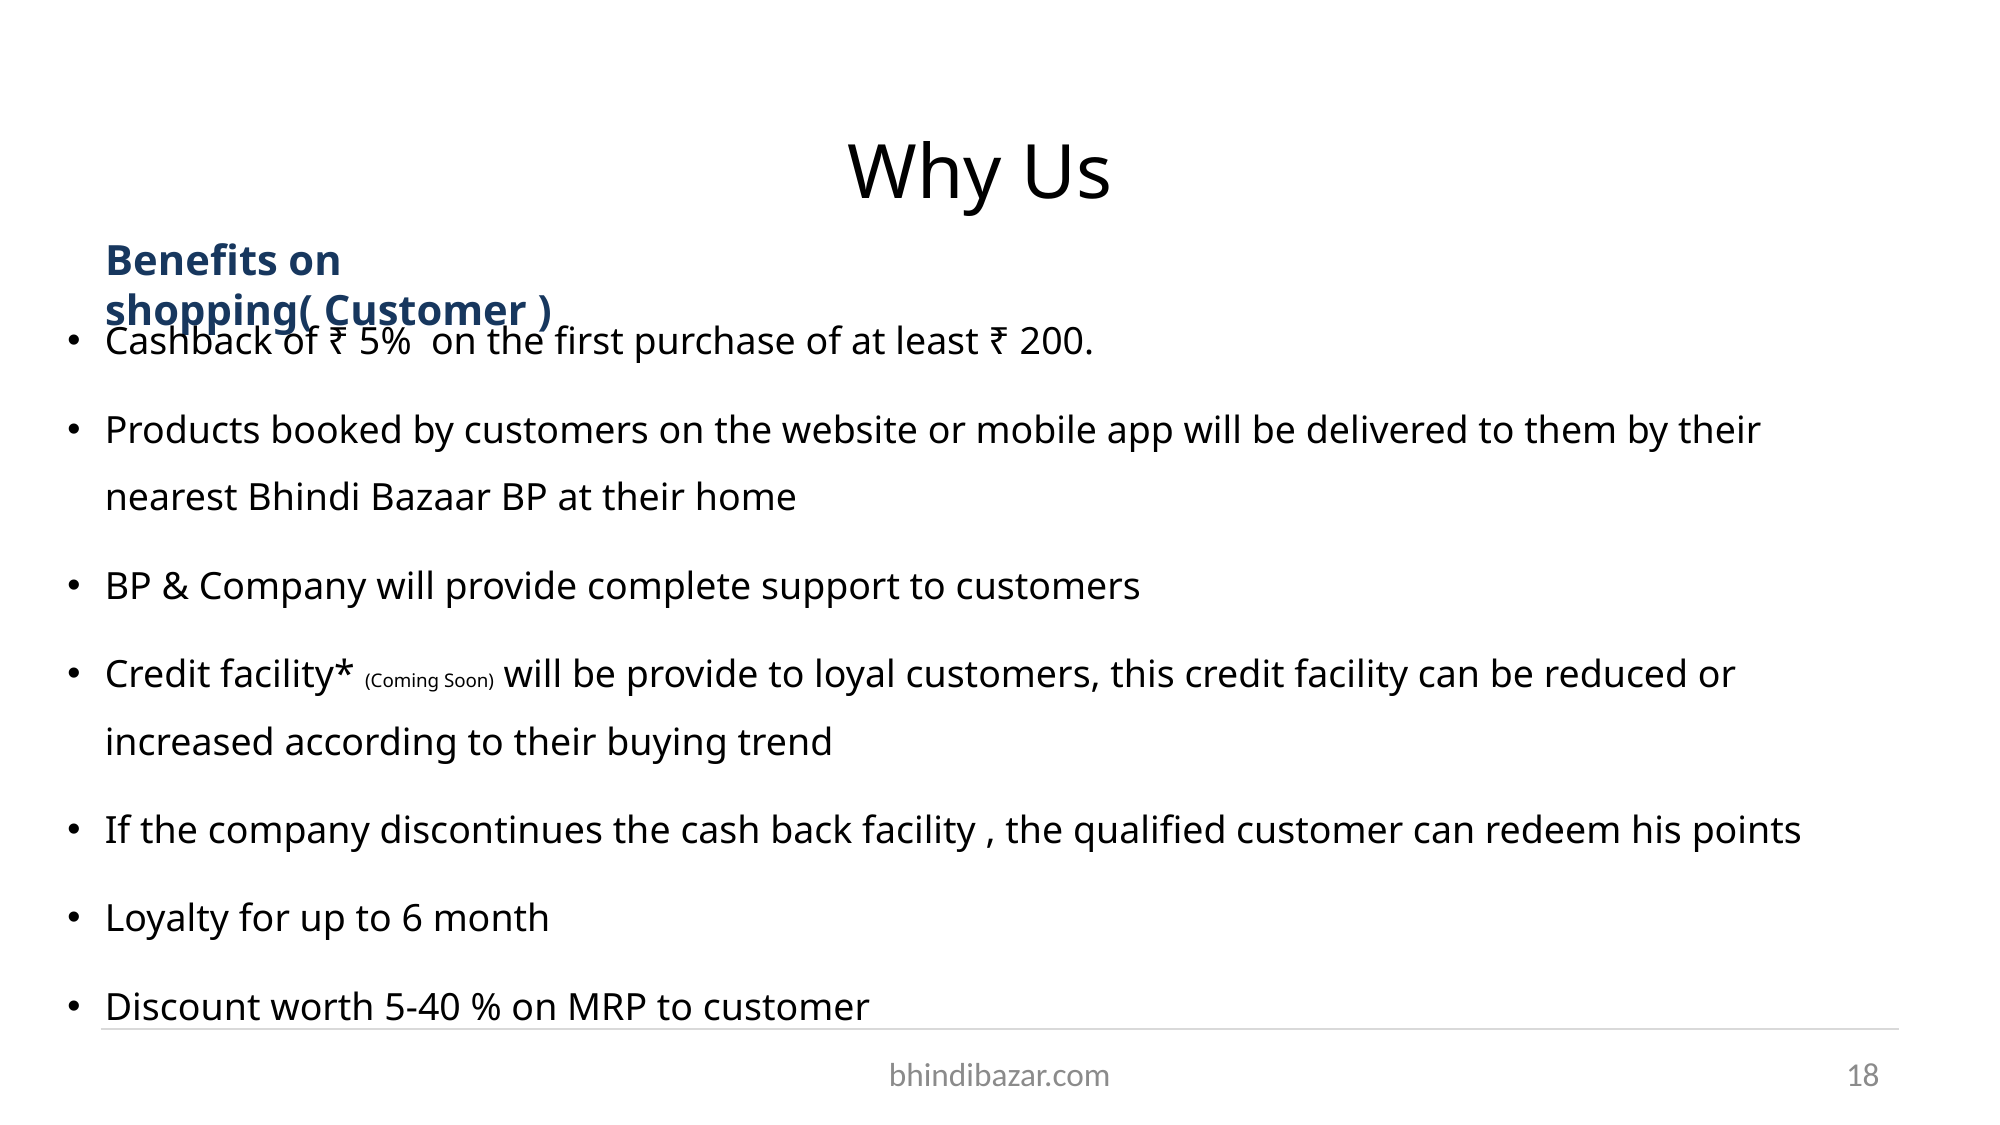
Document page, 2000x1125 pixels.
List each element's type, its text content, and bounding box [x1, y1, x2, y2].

text_box Cashback of ₹ 5% on the first purchase of at least ₹ 200. Products booked by customers on the website or mobile app will be delivered to them by their nearest Bhindi Bazaar BP at their home BP & Company will provide complete support to customers Credit facility* (Coming Soon) will be provide to loyal customers, this credit facility can be reduced or increased according to their buying trend If the company discontinues the cash back facility , the qualified customer can redeem his points Loyalty for up to 6 month Discount worth 5-40 % on MRP to customer [52, 287, 1906, 1032]
footer bhindibazar.com [683, 1042, 1317, 1103]
slide_number 18 [1432, 1042, 1900, 1103]
title Why Us [658, 93, 1302, 244]
text_box Benefits on shopping( Customer ) [90, 226, 687, 287]
